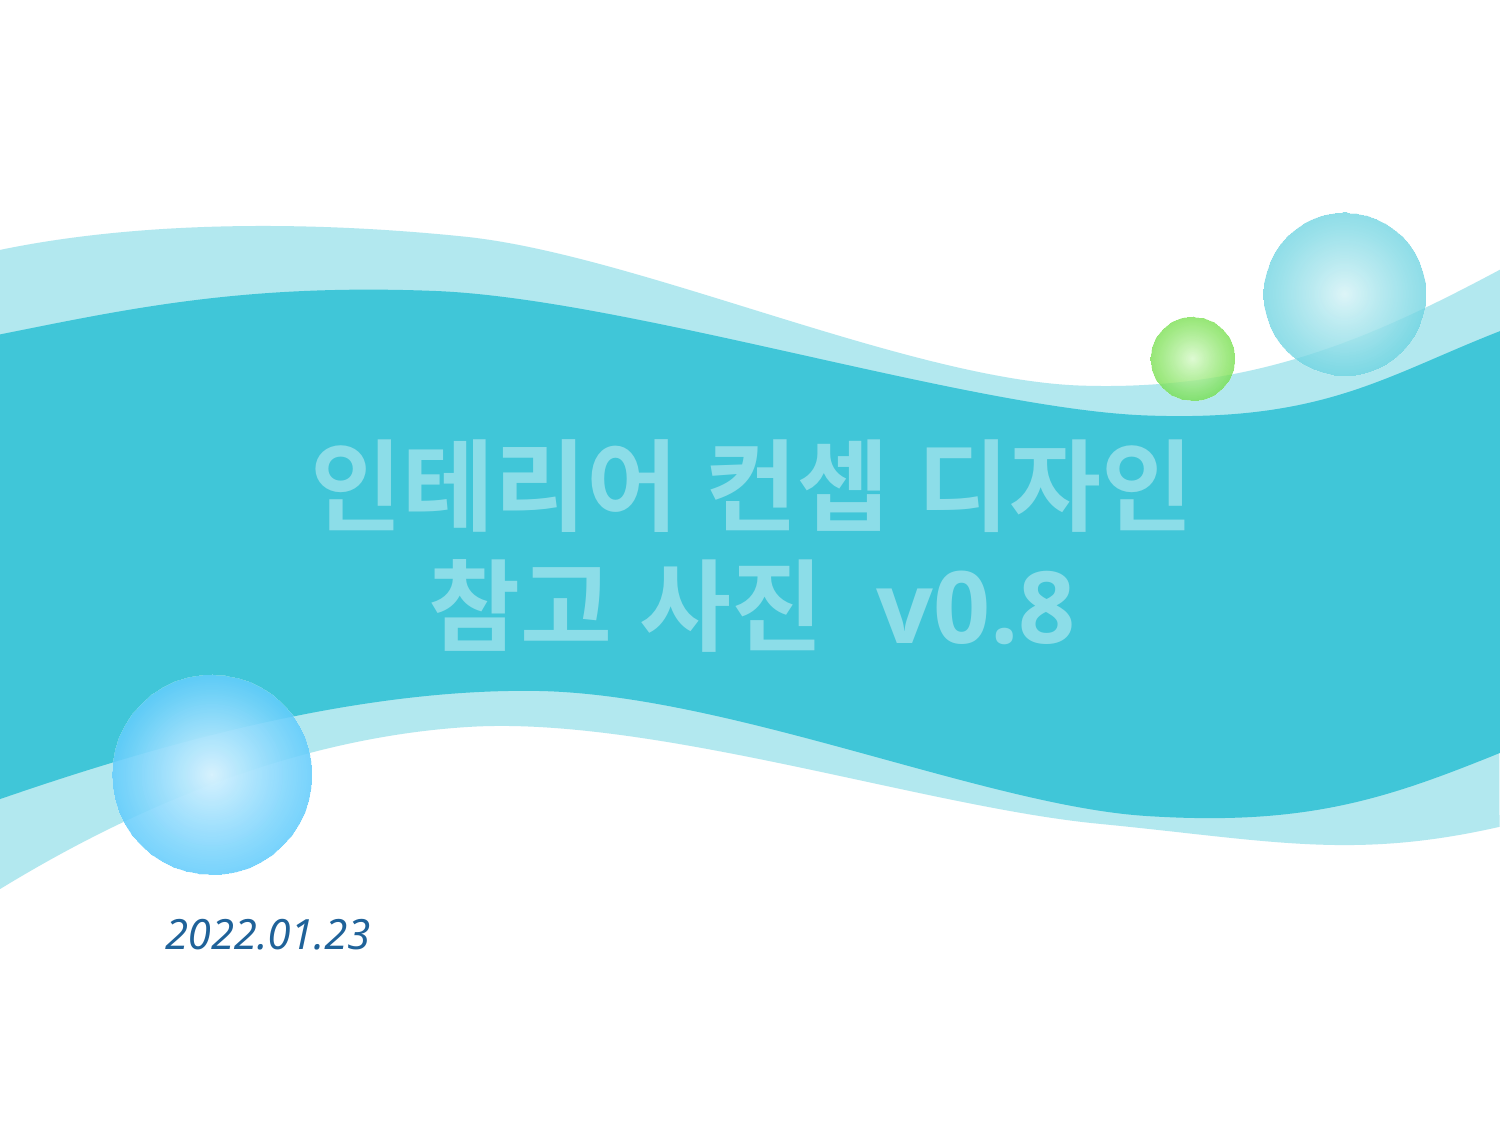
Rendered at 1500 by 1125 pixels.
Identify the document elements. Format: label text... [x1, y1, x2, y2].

title 인테리어 컨셉 디자인 참고 사진 v0.8 [101, 363, 1403, 725]
subtitle 2022.01.23 [150, 900, 1200, 1010]
